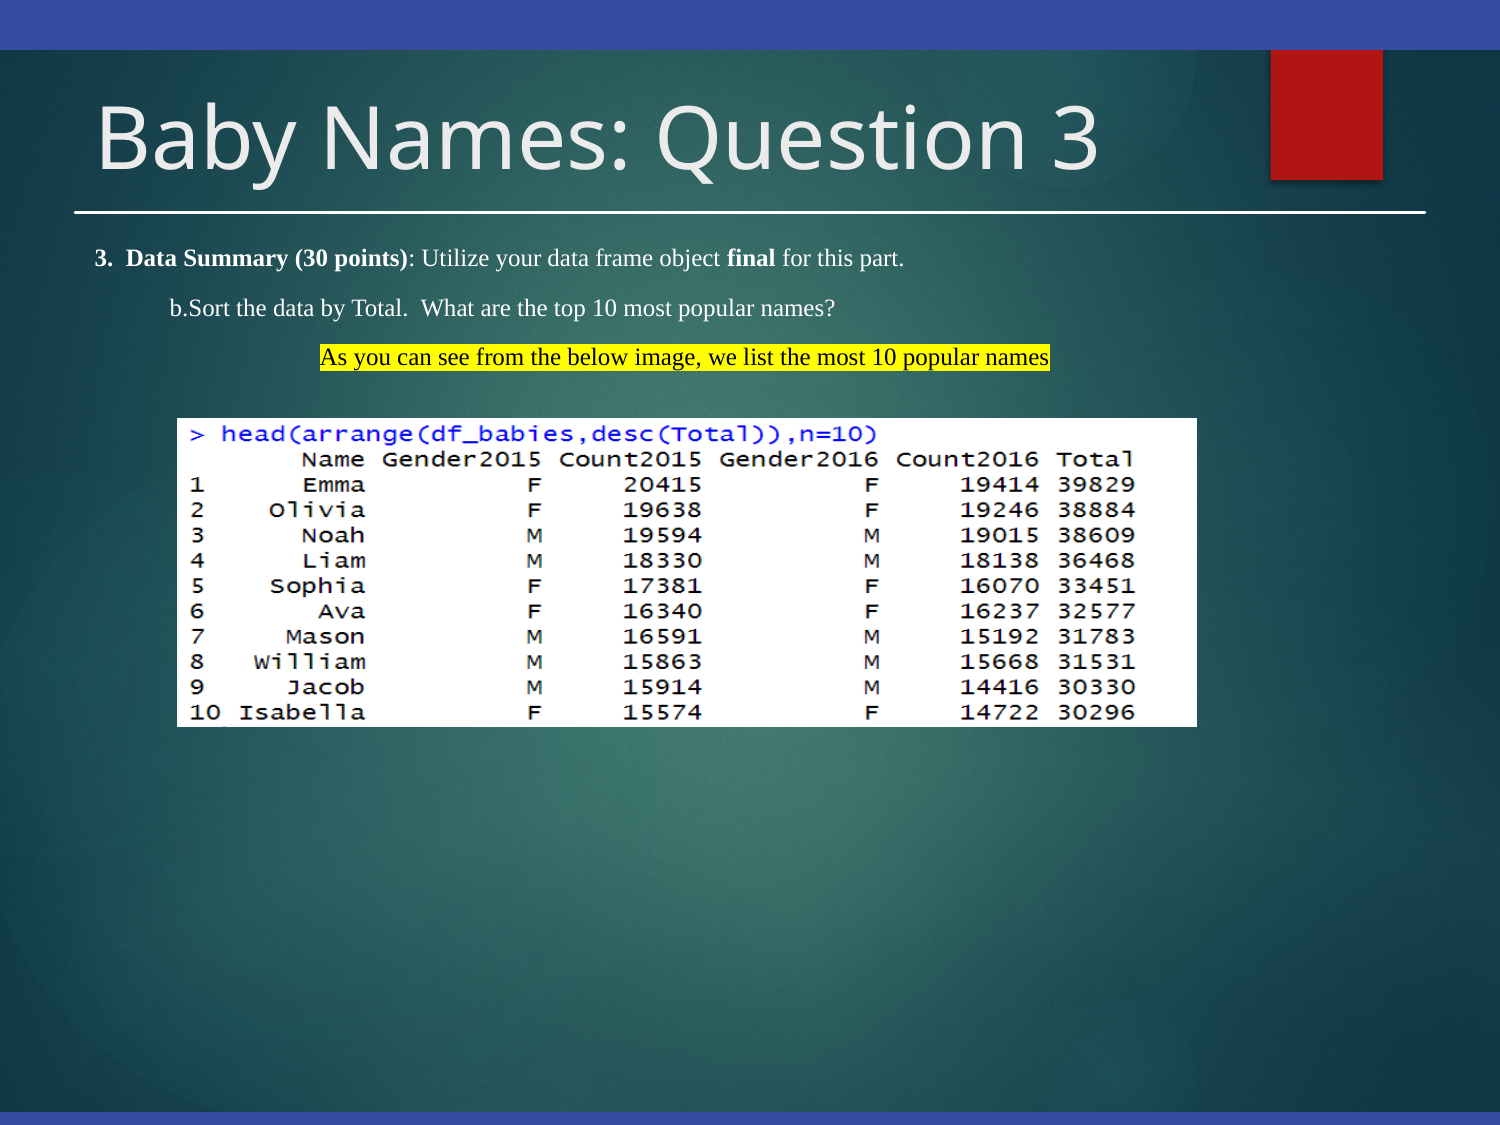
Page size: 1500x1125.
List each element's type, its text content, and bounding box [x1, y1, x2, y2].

title Baby Names: Question 3 [79, 74, 1237, 304]
list 3. Data Summary (30 points): Utilize your data frame object final for this part. b.Sort the data by Total. What are the top 10 most popular names? As you can see from the below image, we list the most 10 popular names [79, 233, 1181, 922]
picture [177, 418, 1197, 727]
